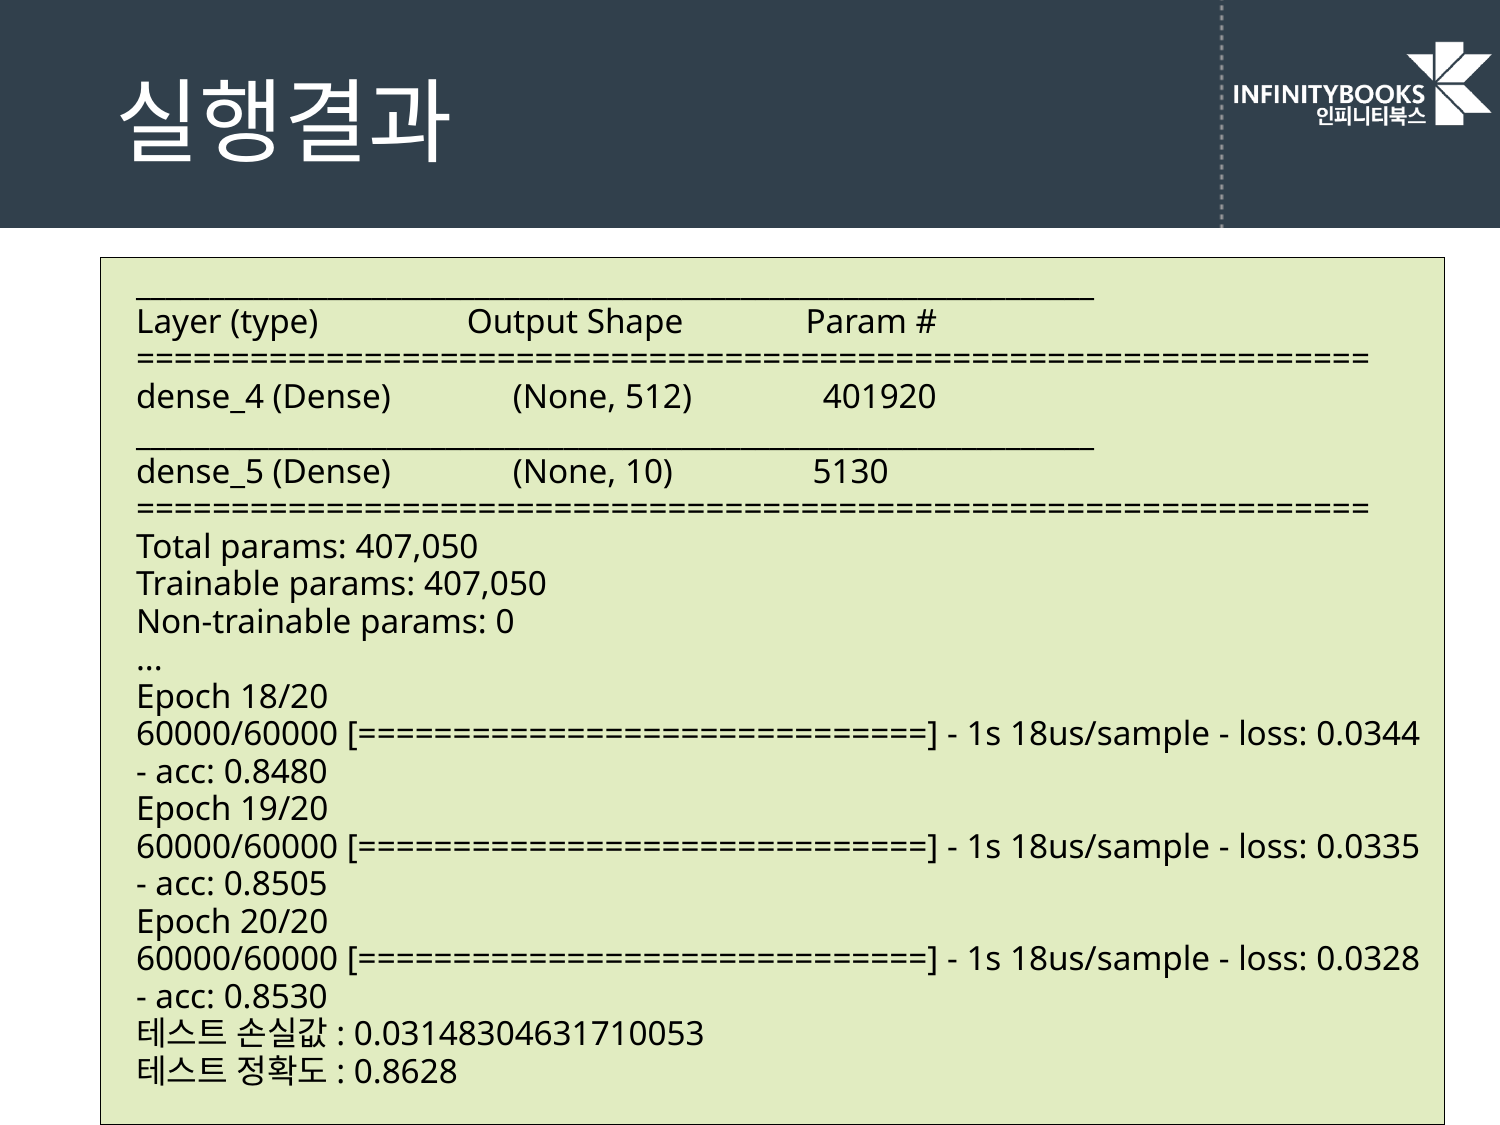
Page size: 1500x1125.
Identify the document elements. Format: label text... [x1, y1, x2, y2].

title 실행결과 [100, 37, 1438, 200]
picture [0, 0, 1500, 228]
text_box _________________________________________________________________ Layer (type) Output Shape Param # ================================================================= dense_4 (Dense) (None, 512) 401920 _________________________________________________________________ dense_5 (Dense) (None, 10) 5130 ================================================================= Total params: 407,050 Trainable params: 407,050 Non-trainable params: 0 ... Epoch 18/20 60000/60000 [==============================] - 1s 18us/sample - loss: 0.0344 - acc: 0.8480 Epoch 19/20 60000/60000 [==============================] - 1s 18us/sample - loss: 0.0335 - acc: 0.8505 Epoch 20/20 60000/60000 [==============================] - 1s 18us/sample - loss: 0.0328 - acc: 0.8530 테스트 손실값: 0.03148304631710053 테스트 정확도: 0.8628 [100, 257, 1445, 1125]
